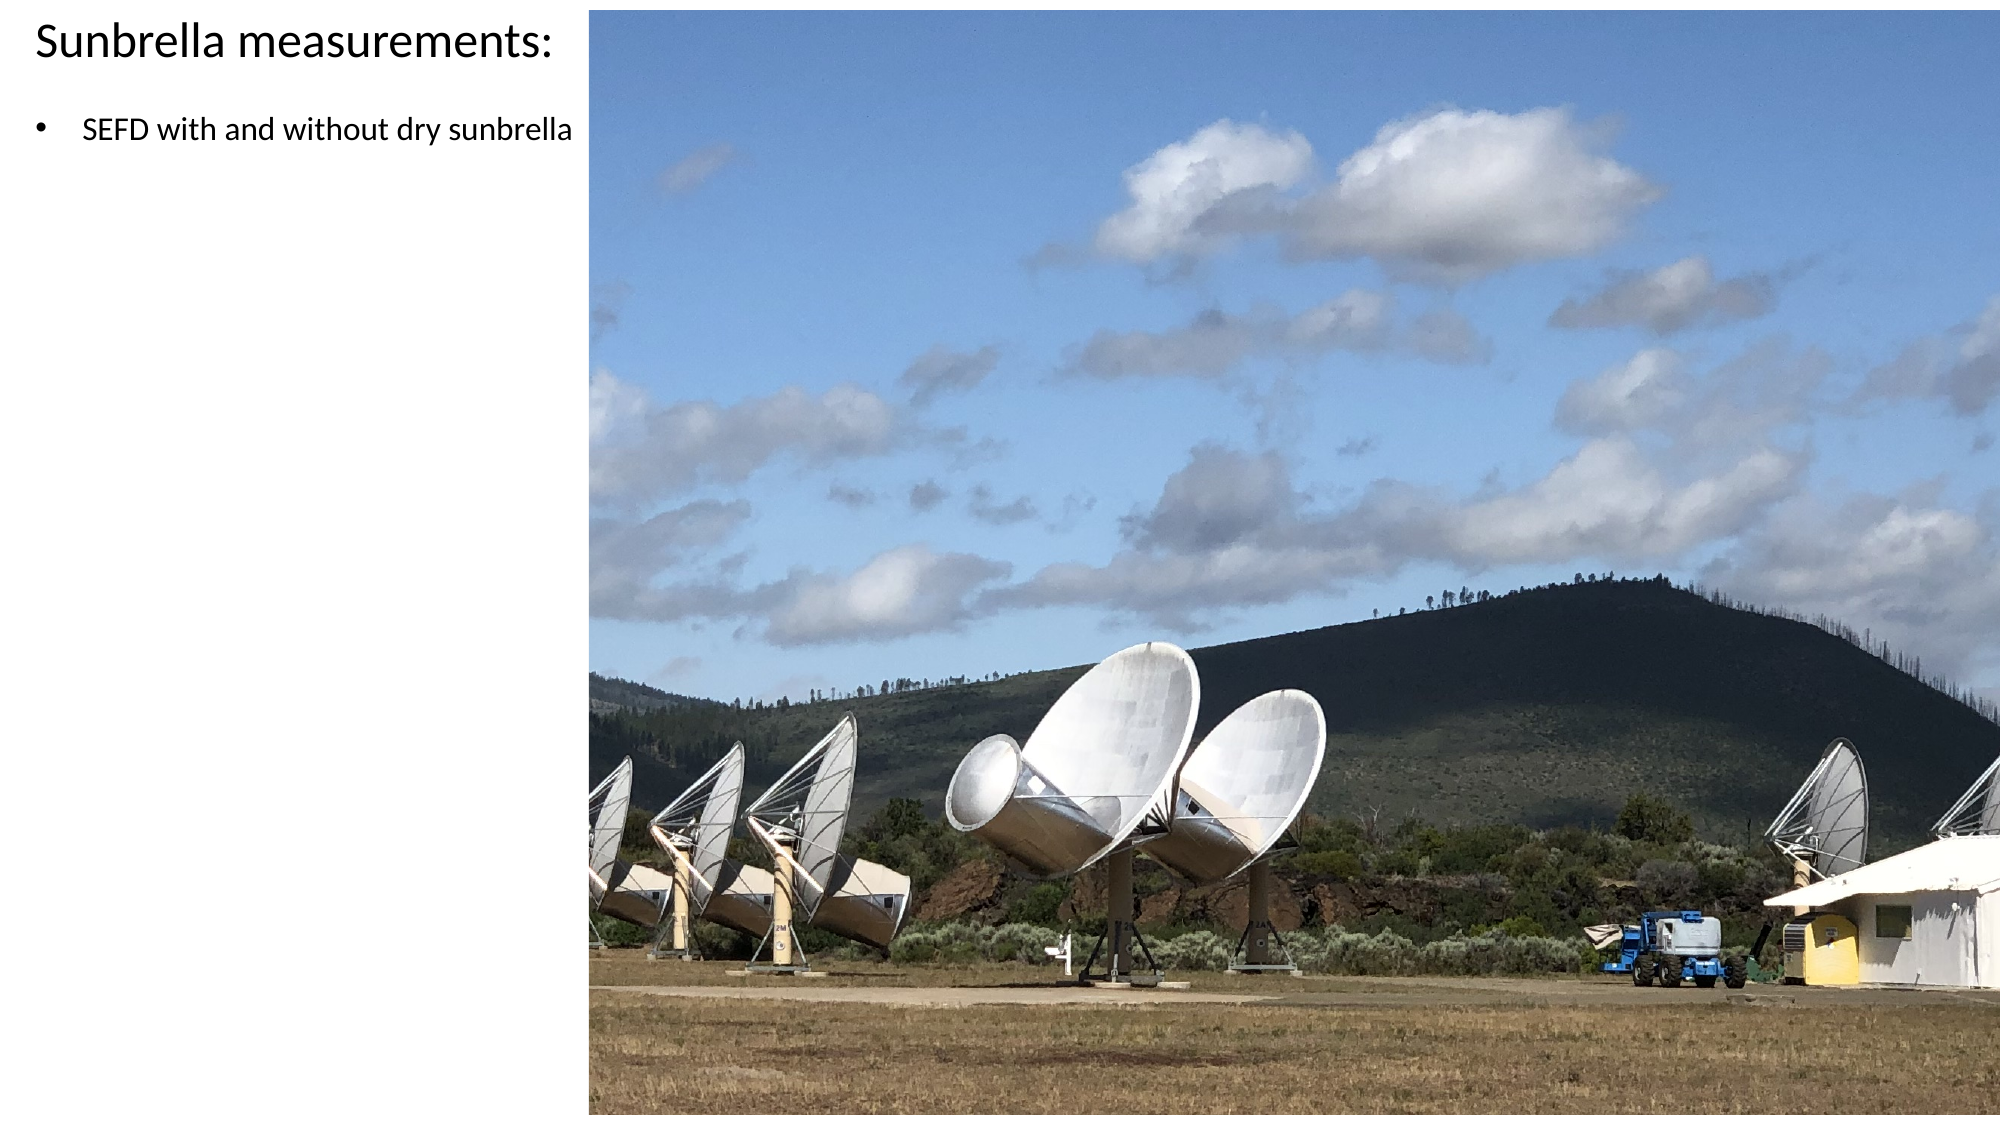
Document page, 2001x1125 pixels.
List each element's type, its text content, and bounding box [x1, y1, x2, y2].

picture [588, 10, 2000, 1115]
text_box Sunbrella measurements: SEFD with and without dry sunbrella [20, 0, 780, 315]
